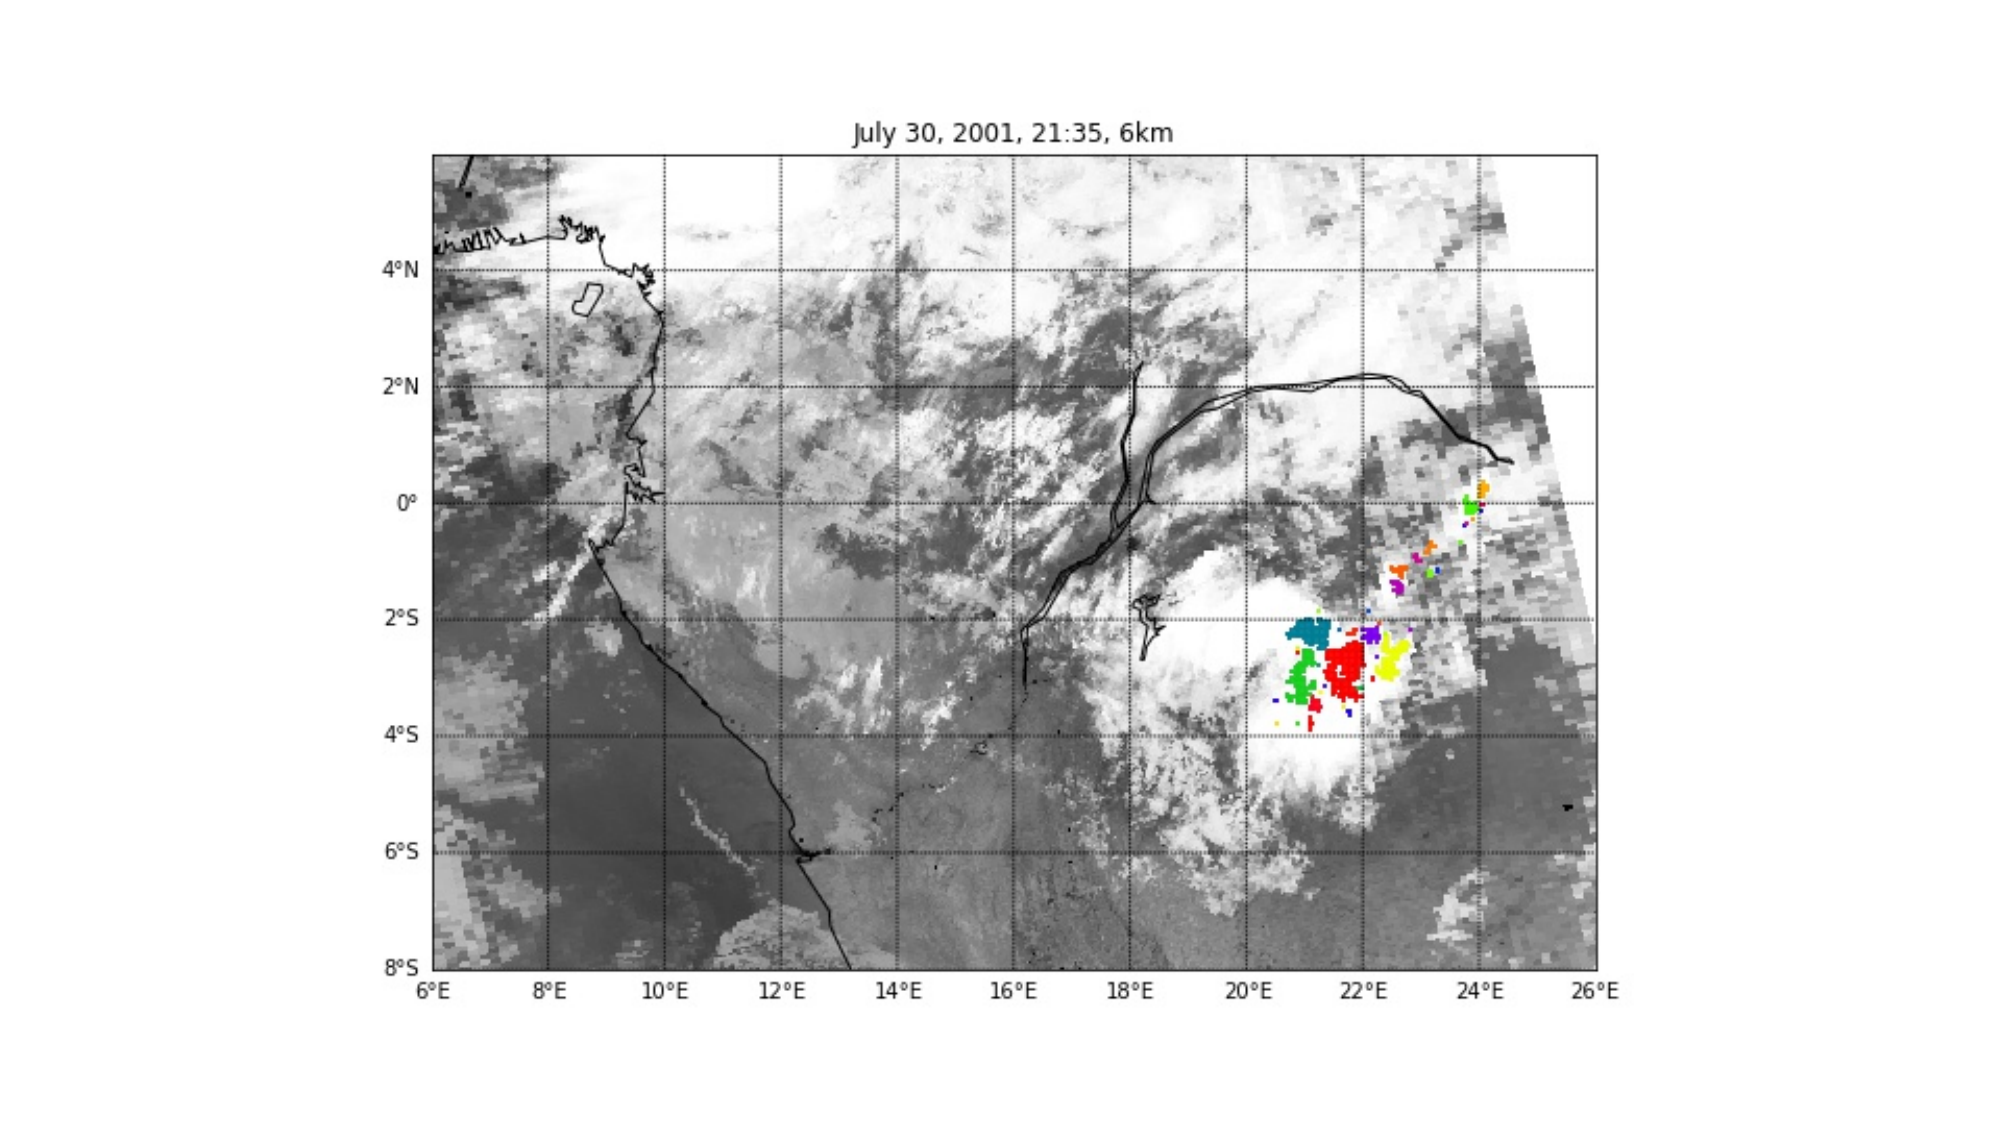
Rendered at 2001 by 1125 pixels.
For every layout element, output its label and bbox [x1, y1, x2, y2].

picture [366, 107, 1634, 1018]
